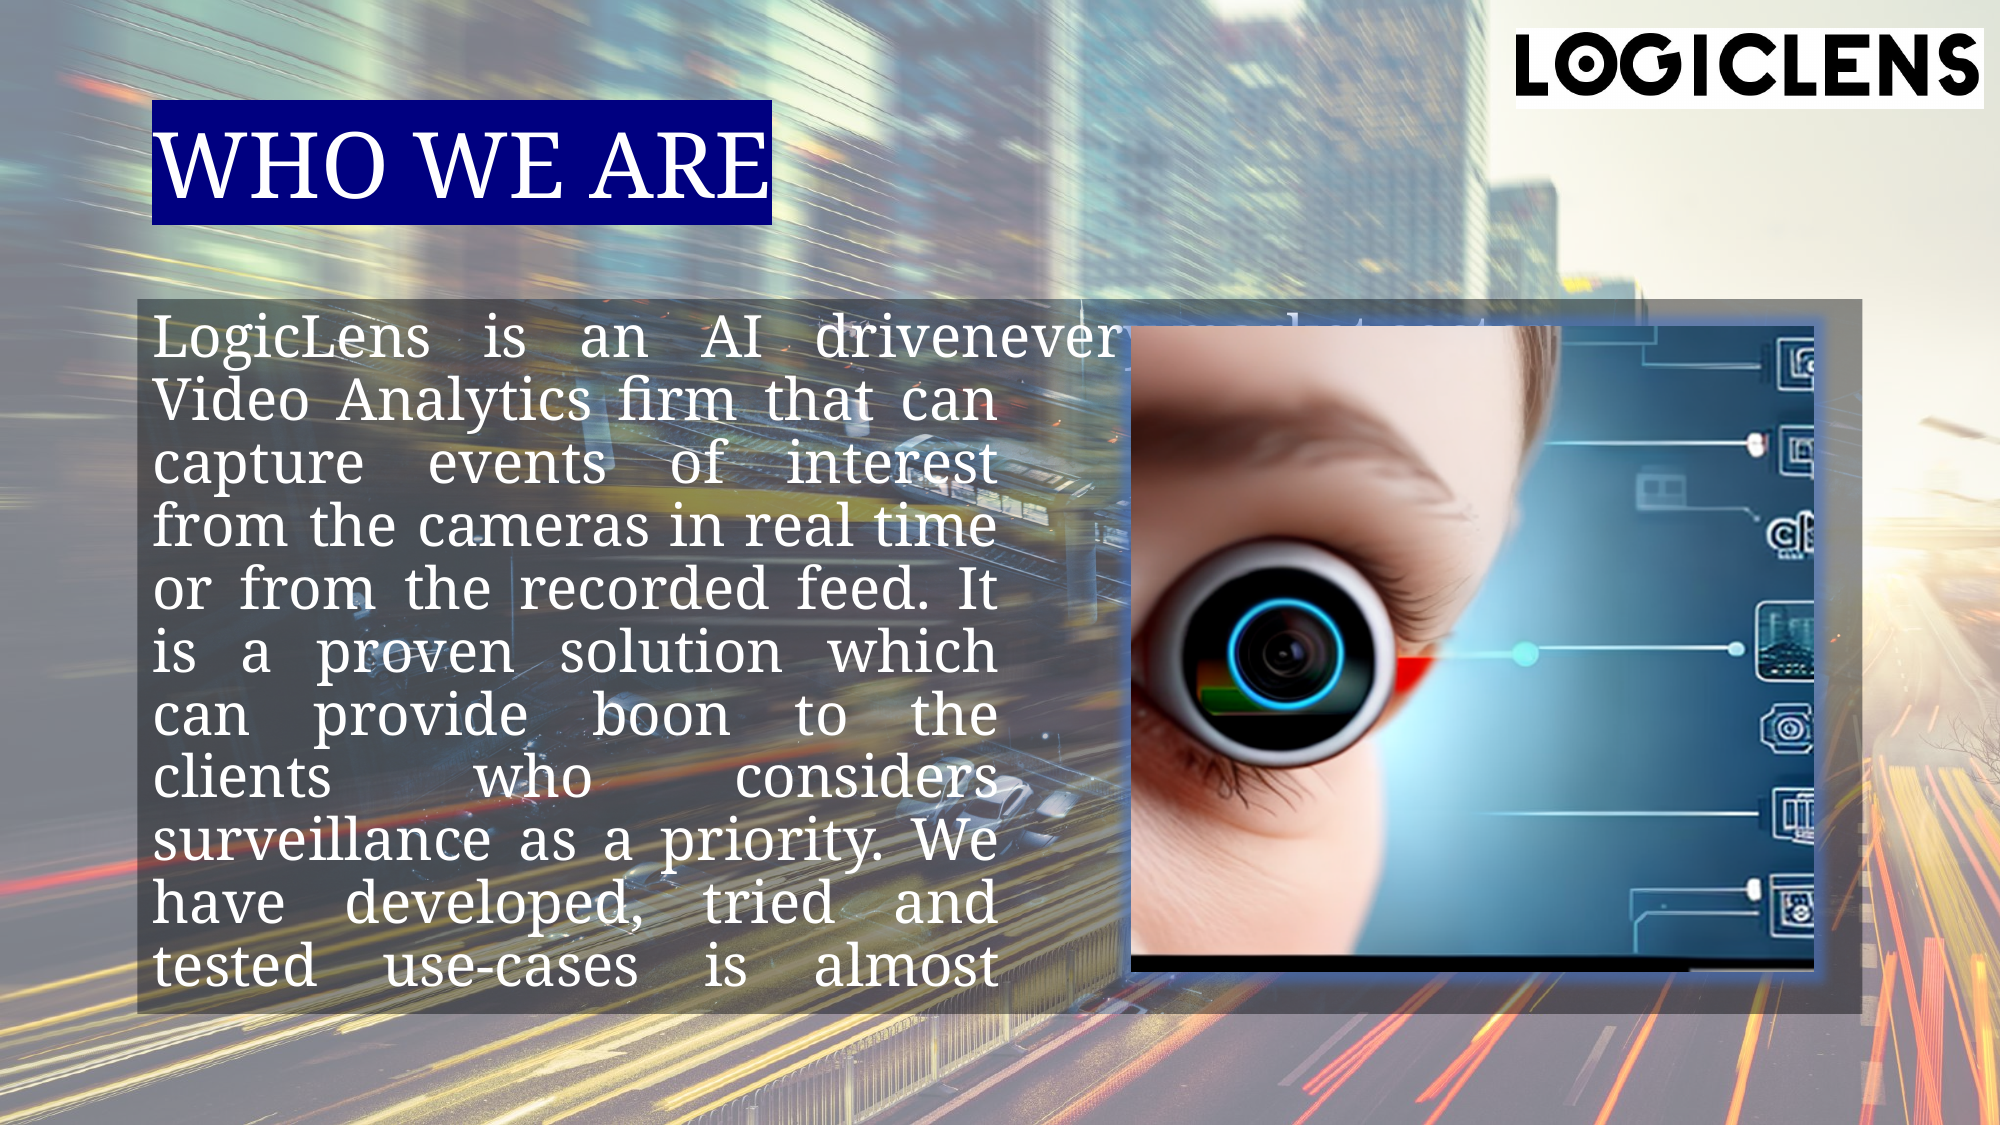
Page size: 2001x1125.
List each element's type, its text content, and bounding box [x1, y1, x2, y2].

list LogicLens is an AI driven Video Analytics firm that can capture events of interest from the cameras in real time or from the recorded feed. It is a proven solution which can provide boon to the clients who considers surveillance as a priority. We have developed, tried and tested use-cases is almost every market sector. [137, 299, 1863, 1014]
title WHO WE ARE [137, 59, 1863, 278]
picture [1131, 326, 1814, 972]
picture [1516, 28, 1984, 109]
